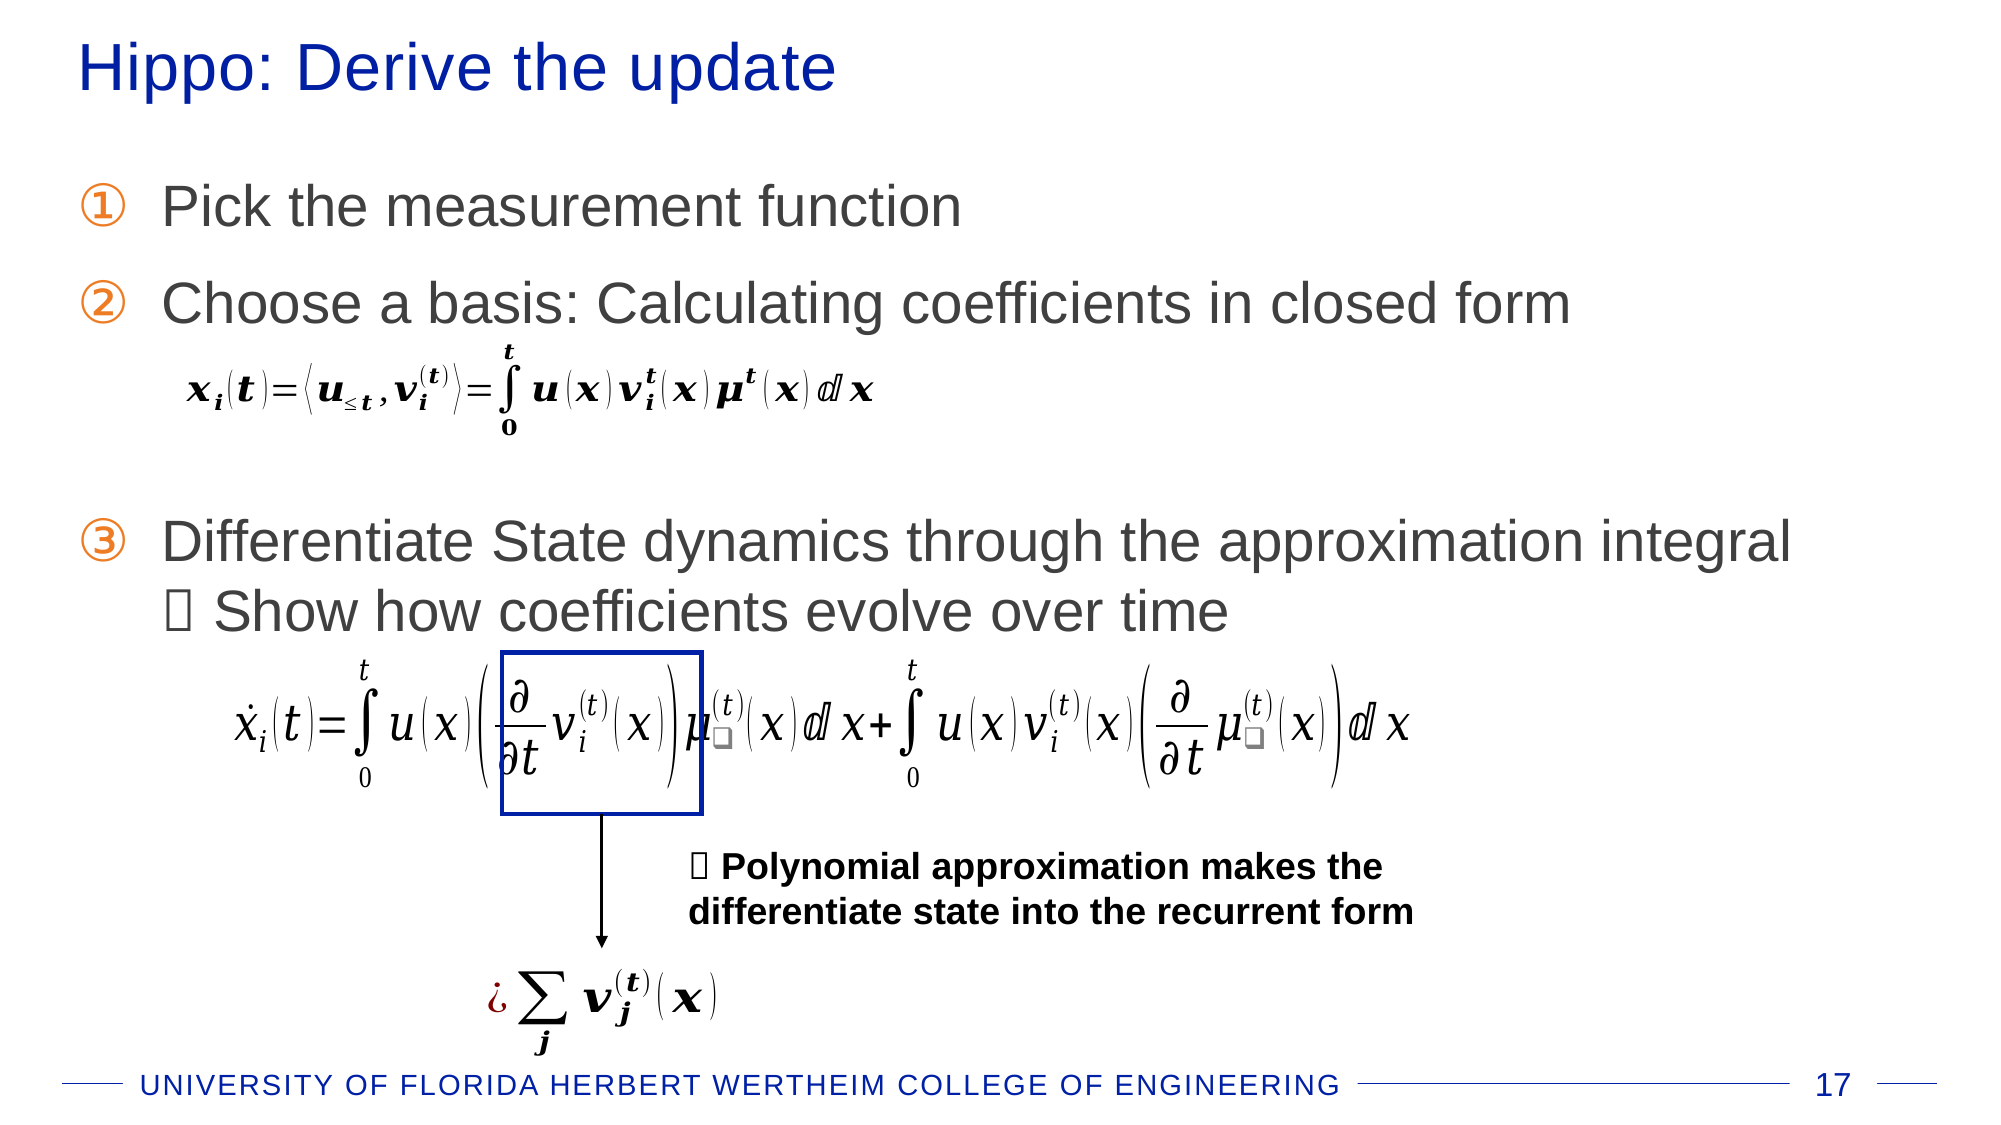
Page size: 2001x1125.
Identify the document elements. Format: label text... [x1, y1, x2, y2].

text_box  Polynomial approximation makes the differentiate state into the recurrent form [673, 835, 1520, 940]
footer UNIVERSITY OF FLORIDA HERBERT WERTHEIM COLLEGE OF ENGINEERING [122, 1053, 1358, 1114]
text_box [501, 651, 703, 815]
title Hippo: Derive the update [62, 0, 1938, 139]
